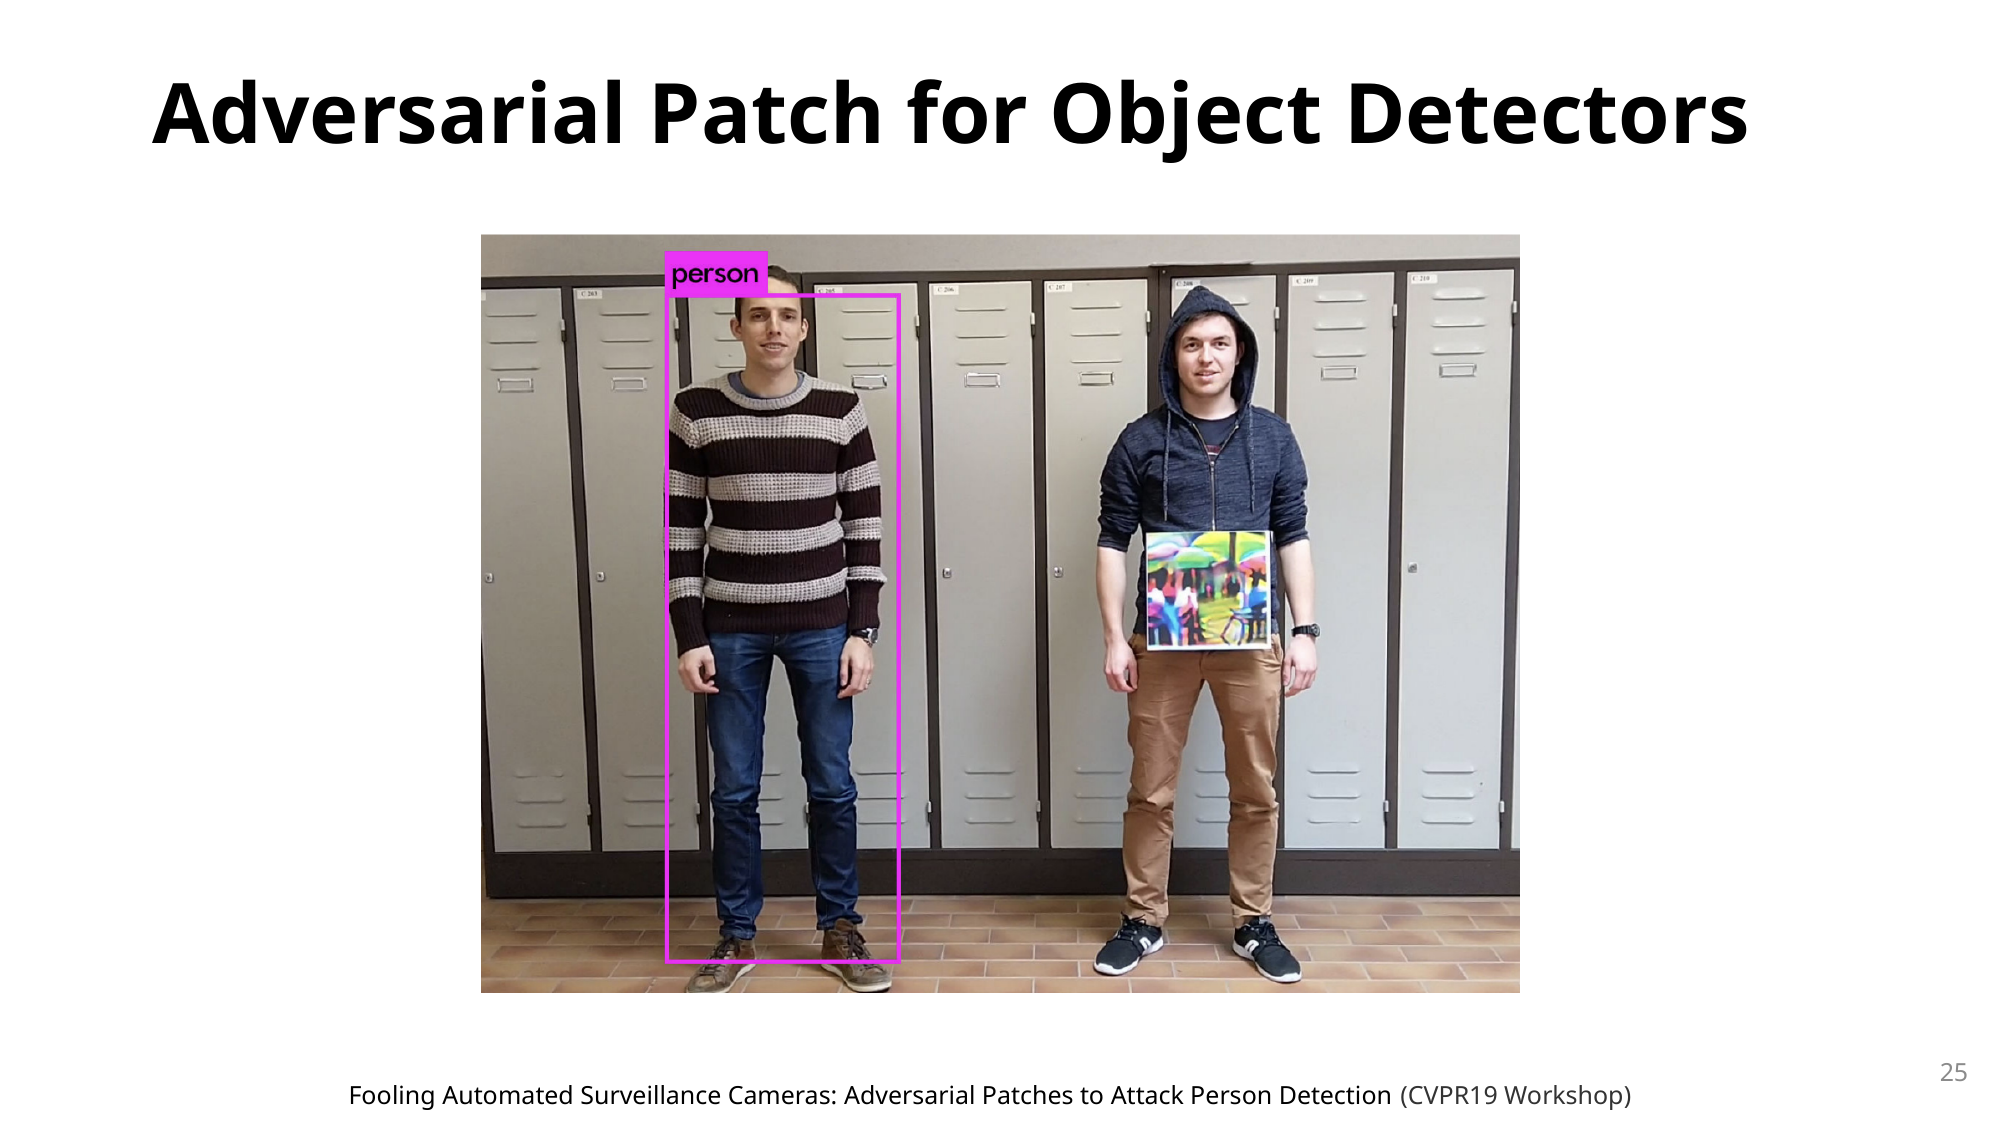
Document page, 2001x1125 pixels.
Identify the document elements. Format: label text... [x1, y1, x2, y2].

text_box Fooling Automated Surveillance Cameras: Adversarial Patches to Attack Person Detection (CVPR19 Workshop) [177, 1071, 1803, 1117]
picture [465, 219, 1535, 997]
slide_number 25 [1533, 1043, 1984, 1104]
title Adversarial Patch for Object Detectors [137, 59, 1863, 174]
